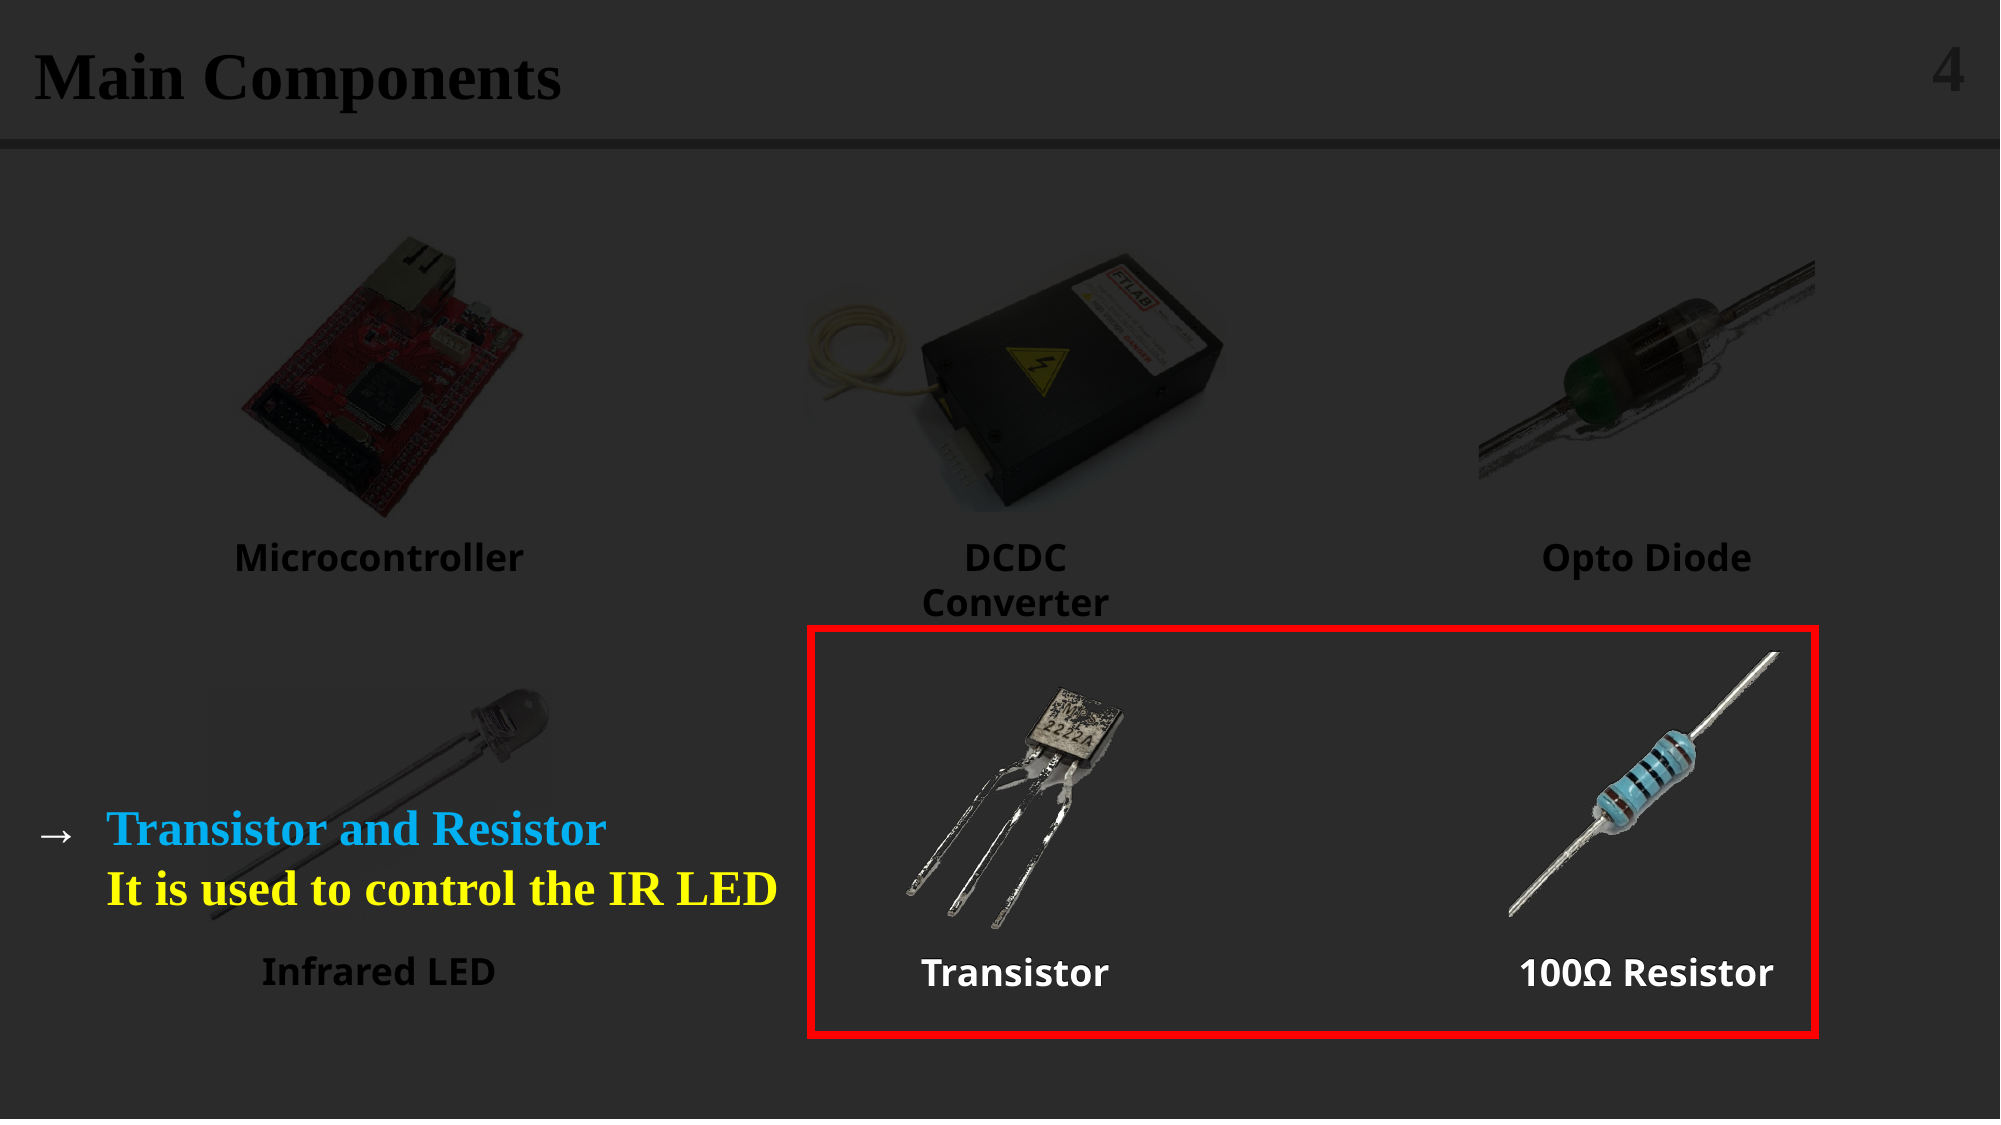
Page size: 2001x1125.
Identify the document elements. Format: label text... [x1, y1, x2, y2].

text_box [1484, 652, 1809, 1003]
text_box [206, 233, 1815, 1002]
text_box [853, 679, 1178, 1003]
text_box [810, 628, 1816, 1036]
text_box [0, 0, 2000, 1120]
text_box → Transistor and Resistor It is used to control the IR LED [16, 788, 206, 924]
